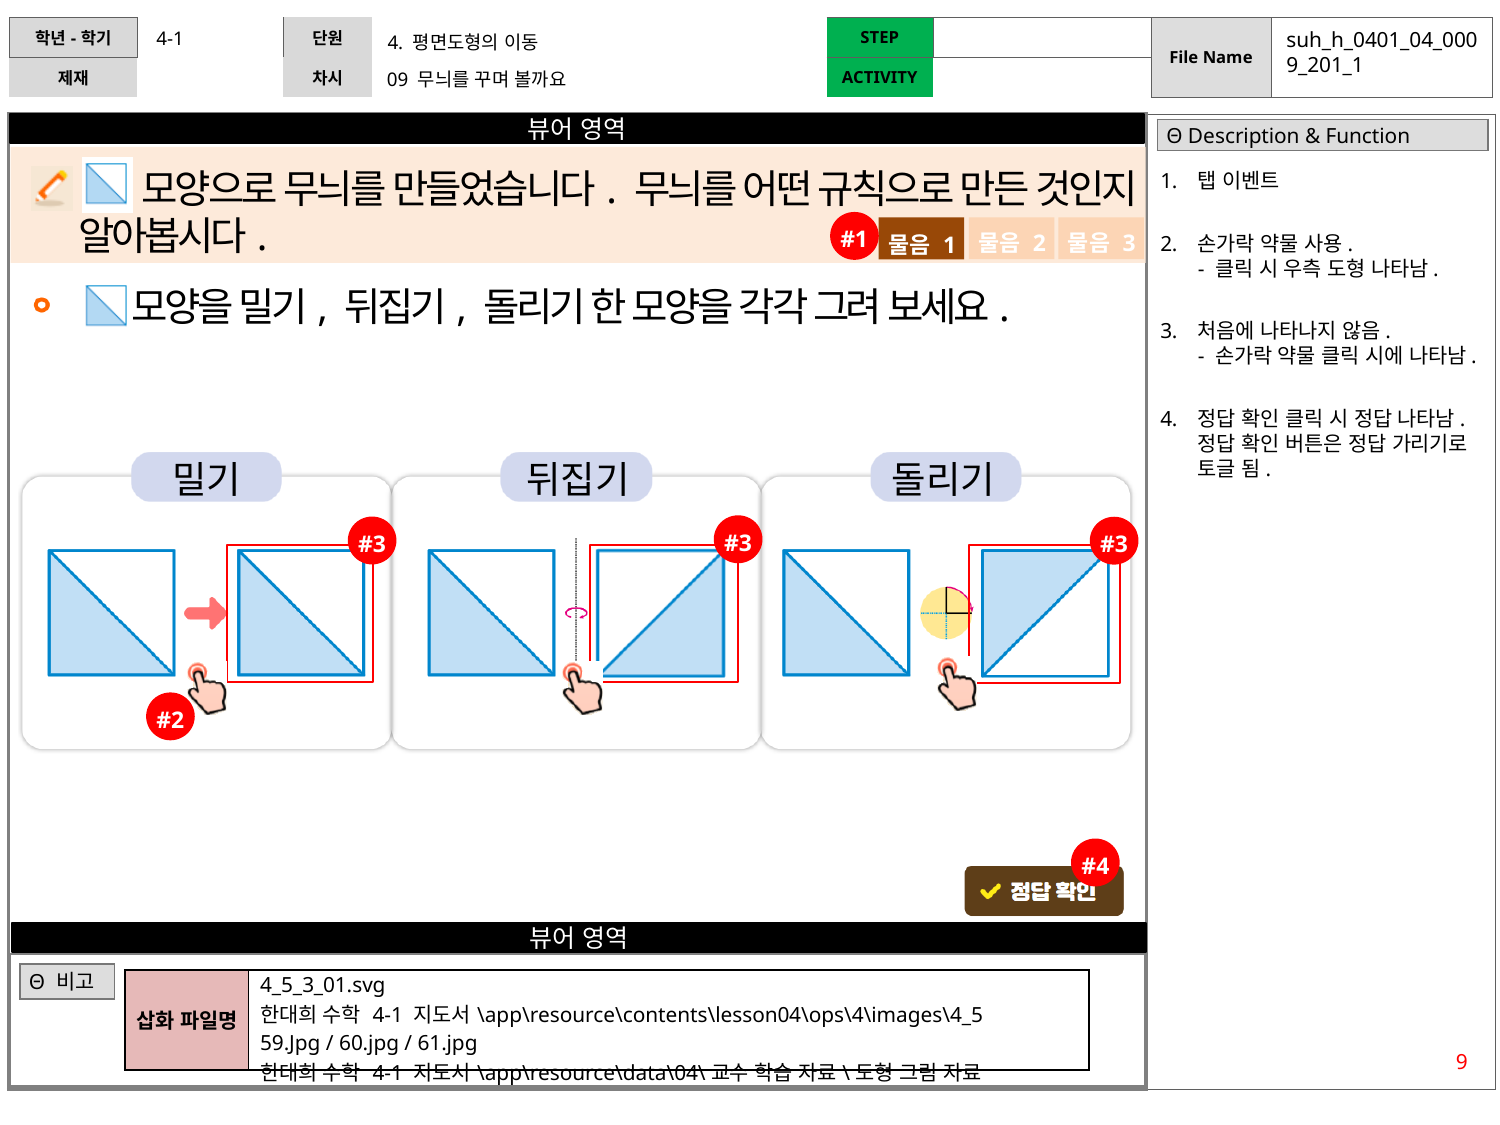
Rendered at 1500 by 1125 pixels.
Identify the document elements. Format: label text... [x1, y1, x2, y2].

text_box 4. 평면도형의 이동 [372, 23, 828, 48]
picture [31, 293, 51, 315]
text_box 모양으로 무늬를 만들었습니다. 무늬를 어떤 규칙으로 만든 것인지 알아봅시다. [63, 156, 1150, 266]
text_box #4 [1068, 836, 1122, 862]
text_box 모양을 밀기, 뒤집기, 돌리기 한 모양을 각각 그려 보세요. [41, 274, 1139, 338]
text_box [18, 448, 1138, 754]
picture [31, 166, 73, 211]
table_header Θ Description & Function [1158, 120, 1487, 150]
text_box 탭 이벤트 손가락 약물 사용. - 클릭 시 우측 도형 나타남. 처음에 나타나지 않음. - 손가락 약물 클릭 시에 나타남. 정답 확인 클릭 시 정답 나타남. 정답 확인 버튼은 정답 가리기로 토글 됨. [1145, 160, 1500, 520]
text_box 09 무늬를 꾸며 볼까요 [372, 60, 821, 96]
picture [82, 278, 133, 335]
picture [963, 863, 1126, 918]
text_box 4-1 [141, 18, 284, 55]
picture [936, 656, 977, 712]
table_header 4_5_3_01.svg 한대희 수학 4-1 지도서\app\resource\contents\lesson04\ops\4\images\4_5 59.Jpg / 60.jpg / 61.jpg 한대희 수학 4-1 지도서\app\resource\data\04\교수 학습 자료\도형 그림 자료 [249, 971, 1088, 1069]
text_box #1 [828, 209, 868, 262]
text_box [9, 145, 1148, 265]
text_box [873, 207, 1156, 262]
text_box suh_h_0401_04_0009_201_1 [1271, 18, 1500, 84]
picture [82, 157, 133, 214]
picture [186, 661, 227, 717]
picture [561, 661, 603, 717]
table_header 삽화 파일명 [126, 971, 248, 1069]
